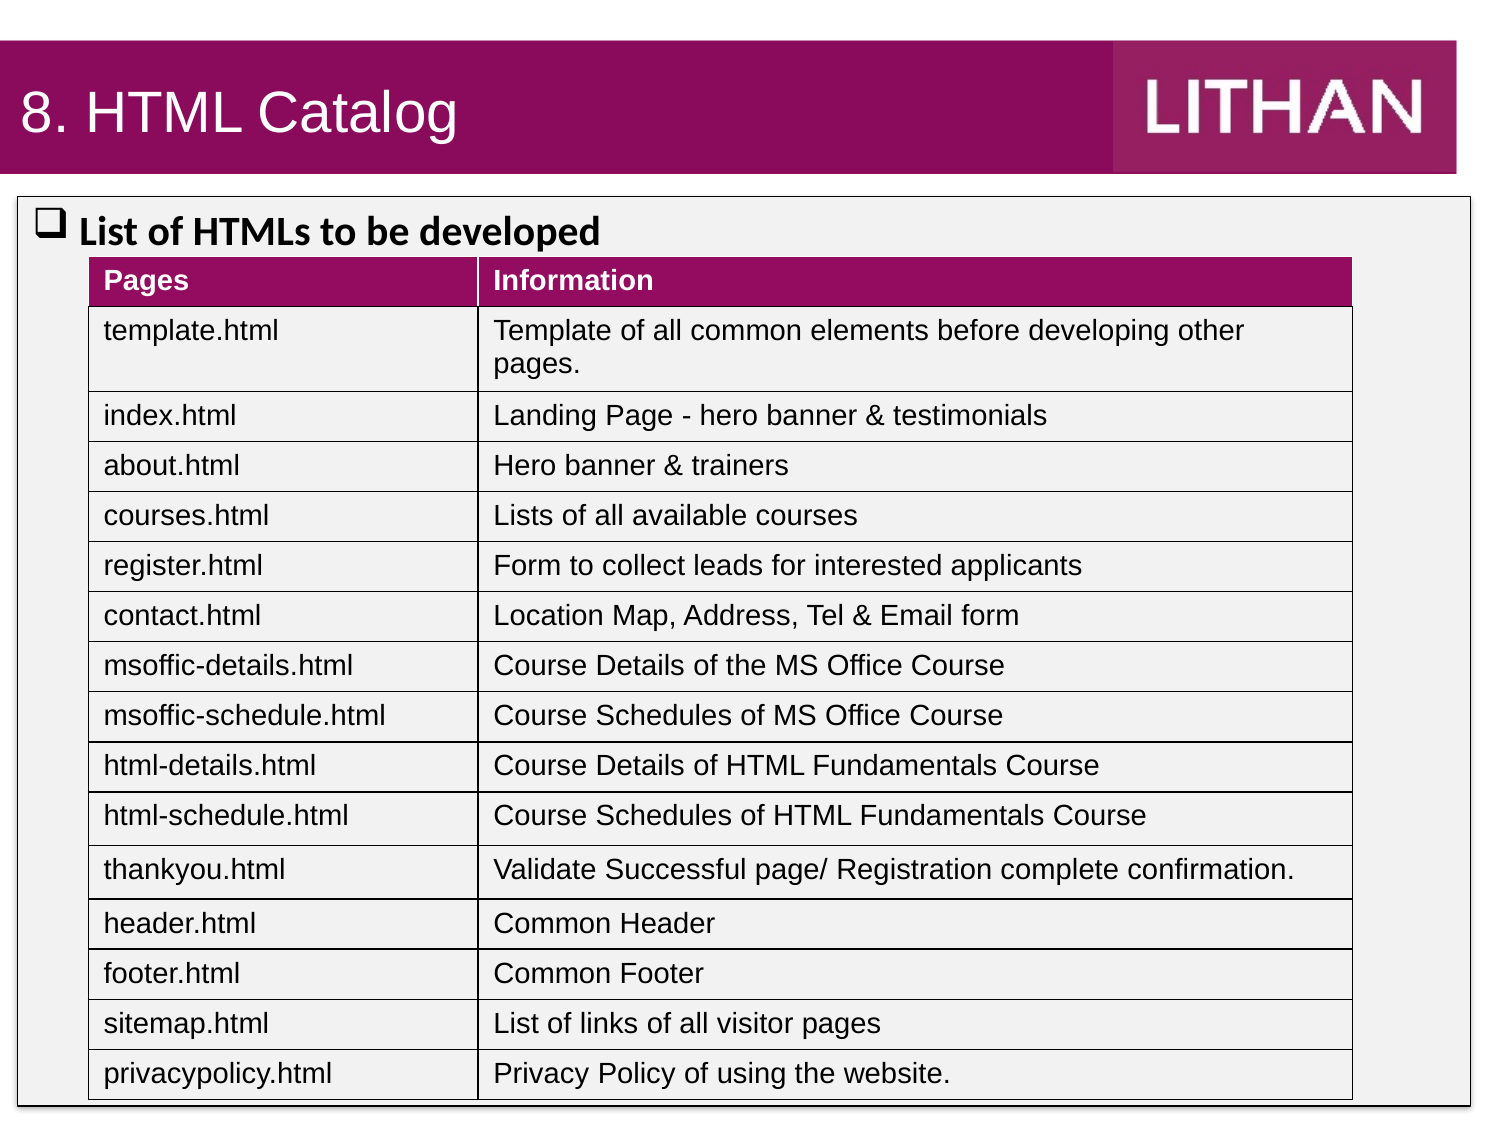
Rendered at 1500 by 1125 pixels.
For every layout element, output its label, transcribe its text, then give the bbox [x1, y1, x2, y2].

table_cell index.html [89, 392, 477, 441]
table_cell Landing Page - hero banner & testimonials [479, 392, 1352, 441]
table_header Pages [89, 257, 477, 306]
table_cell sitemap.html [89, 1000, 477, 1049]
table_header Information [479, 257, 1352, 306]
table_cell thankyou.html [89, 846, 477, 898]
table_cell Hero banner & trainers [479, 442, 1352, 491]
table_cell Course Schedules of MS Office Course [479, 692, 1352, 741]
table_cell about.html [89, 442, 477, 491]
table_cell Common Footer [479, 950, 1352, 999]
table_cell Form to collect leads for interested applicants [479, 542, 1352, 591]
table_cell Location Map, Address, Tel & Email form [479, 592, 1352, 641]
table_cell Course Schedules of HTML Fundamentals Course [479, 793, 1352, 845]
table_cell List of links of all visitor pages [479, 1000, 1352, 1049]
table_cell Lists of all available courses [479, 492, 1352, 541]
table_cell msoffic-schedule.html [89, 692, 477, 741]
table_cell html-schedule.html [89, 793, 477, 845]
table_cell Template of all common elements before developing other pages. [479, 307, 1352, 391]
table_cell Validate Successful page/ Registration complete confirmation. [479, 846, 1352, 898]
table_cell Common Header [479, 900, 1352, 948]
text_box 8. HTML Catalog [5, 66, 1235, 152]
text_box List of HTMLs to be developed [17, 196, 1471, 1107]
table_cell msoffic-details.html [89, 642, 477, 691]
table_cell Course Details of the MS Office Course [479, 642, 1352, 691]
picture [0, 37, 1460, 178]
table_cell footer.html [89, 950, 477, 999]
table_cell contact.html [89, 592, 477, 641]
table_cell template.html [89, 307, 477, 391]
table_cell html-details.html [89, 743, 477, 791]
table_cell courses.html [89, 492, 477, 541]
table_cell header.html [89, 900, 477, 948]
table_cell Privacy Policy of using the website. [479, 1050, 1352, 1099]
table_cell privacypolicy.html [89, 1050, 477, 1099]
table_cell register.html [89, 542, 477, 591]
table_cell Course Details of HTML Fundamentals Course [479, 743, 1352, 791]
